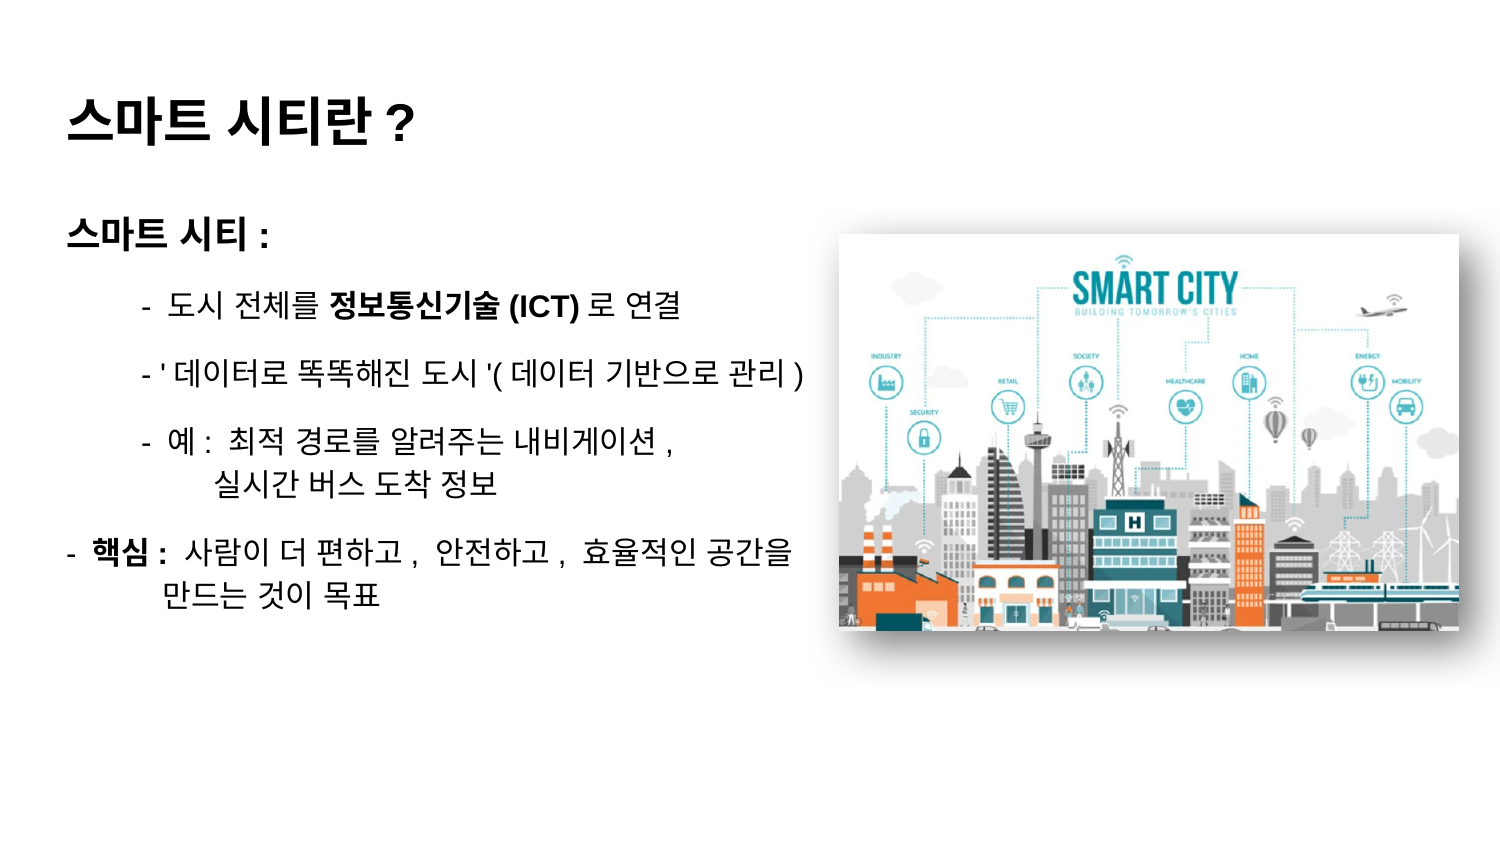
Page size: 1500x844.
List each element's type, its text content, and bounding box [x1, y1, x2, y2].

picture [839, 234, 1459, 631]
title 스마트 시티란? [51, 72, 1449, 167]
list 스마트 시티: - 도시 전체를 정보통신기술(ICT)로 연결 - '데이터로 똑똑해진 도시'(데이터 기반으로 관리) - 예: 최적 경로를 알려주는 내비게이션, 실시간 버스 도착 정보 - 핵심: 사람이 더 편하고, 안전하고, 효율적인 공간을 만드는 것이 목표 [51, 189, 1449, 750]
